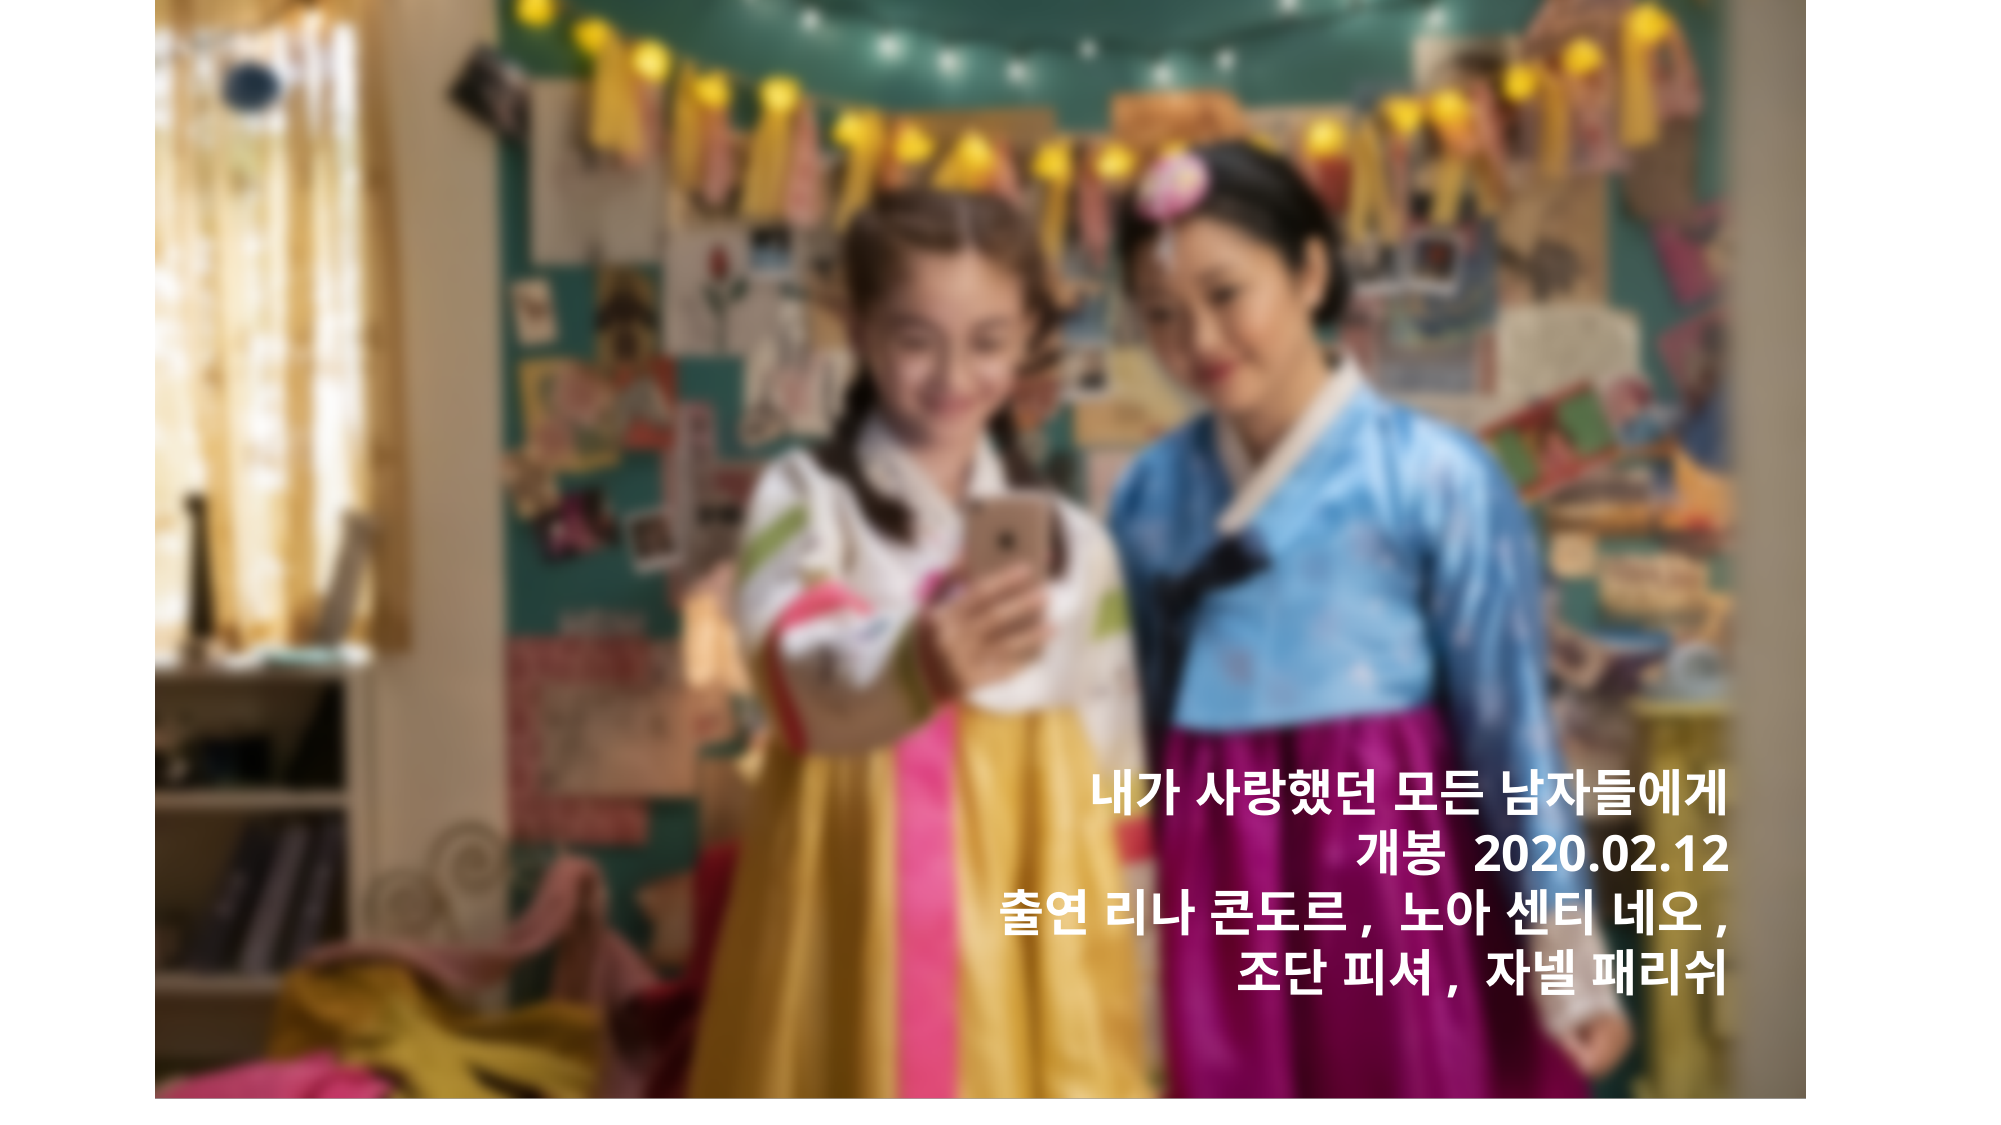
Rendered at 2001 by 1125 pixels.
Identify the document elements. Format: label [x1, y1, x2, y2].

picture [155, 0, 1806, 1100]
